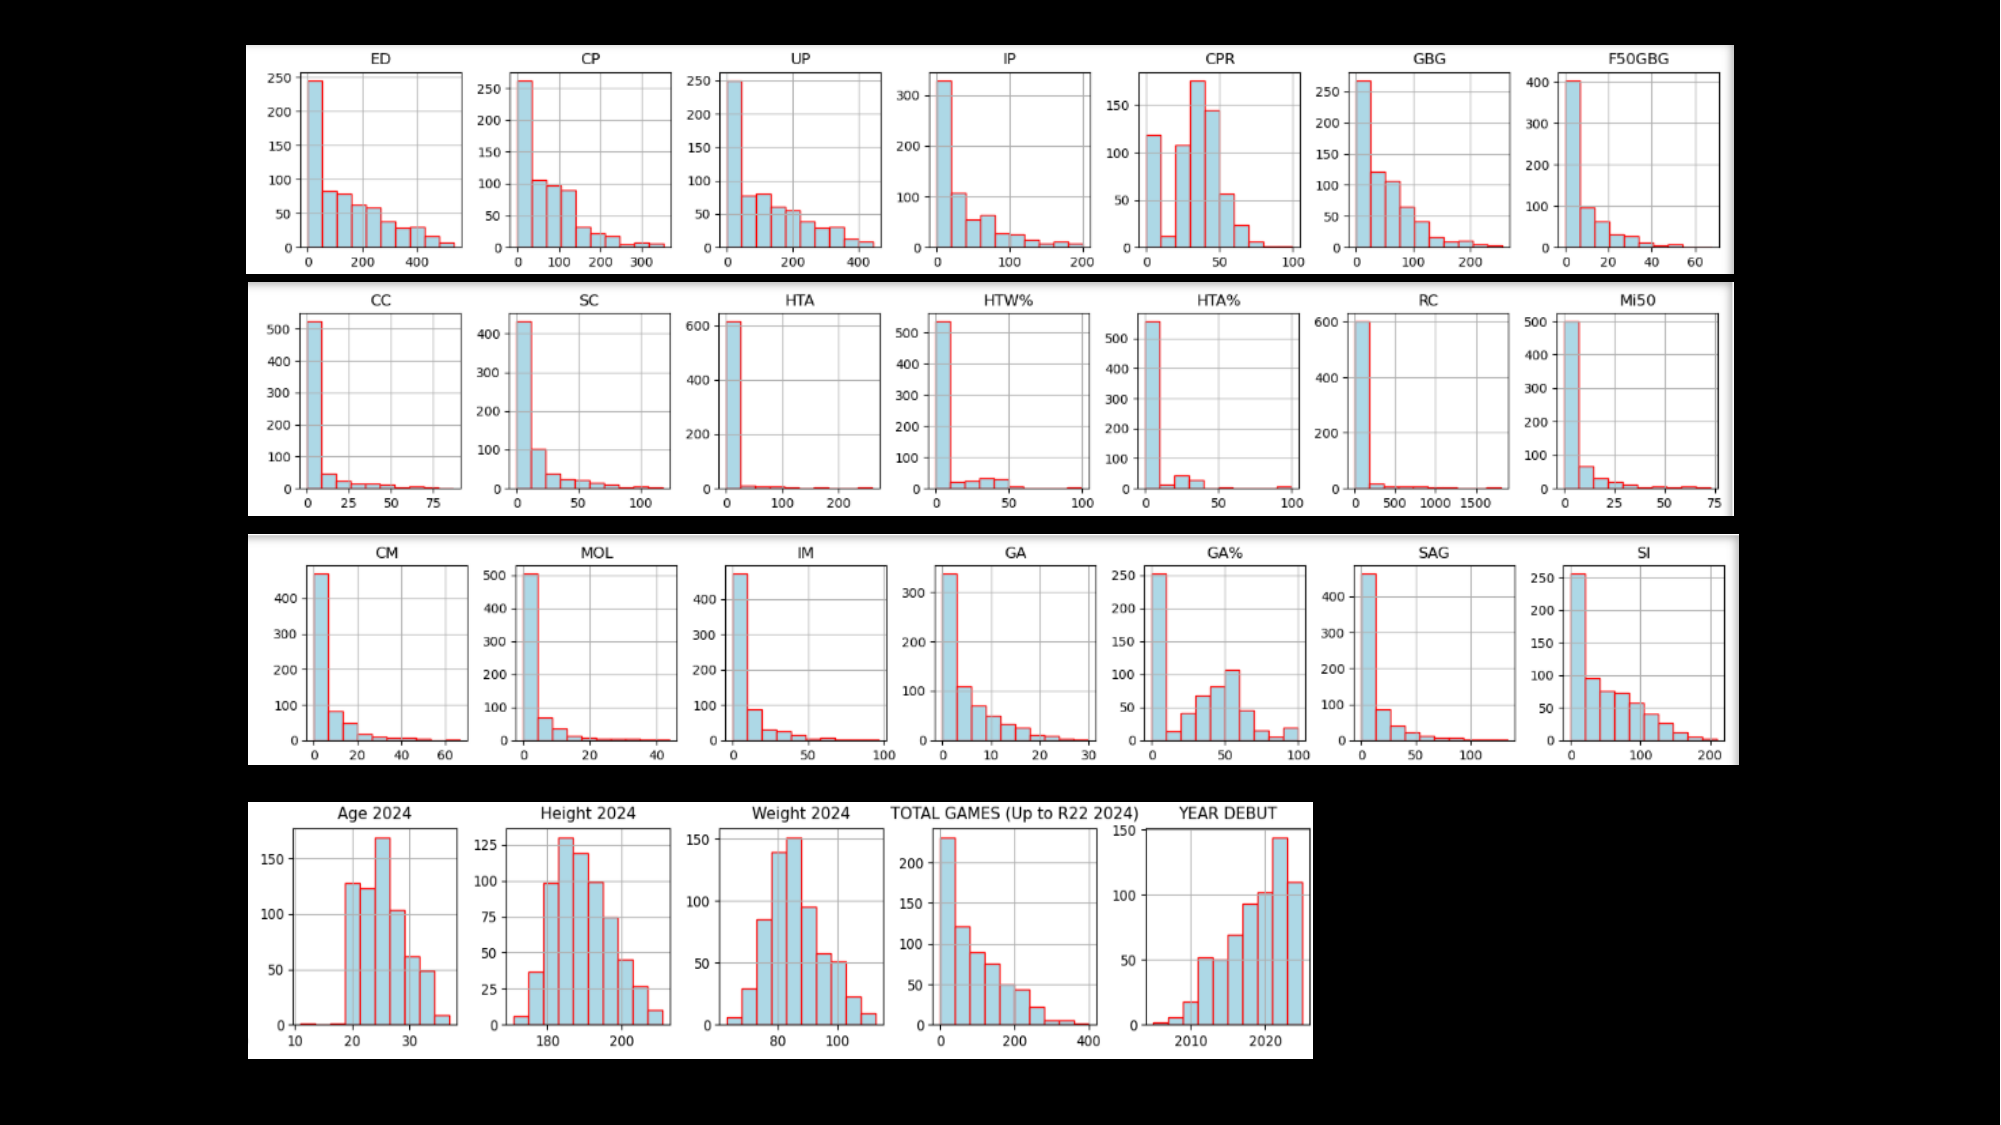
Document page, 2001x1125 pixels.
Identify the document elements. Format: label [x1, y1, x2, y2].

picture [247, 282, 1734, 517]
picture [247, 801, 1313, 1060]
picture [247, 533, 1739, 766]
picture [246, 45, 1734, 274]
